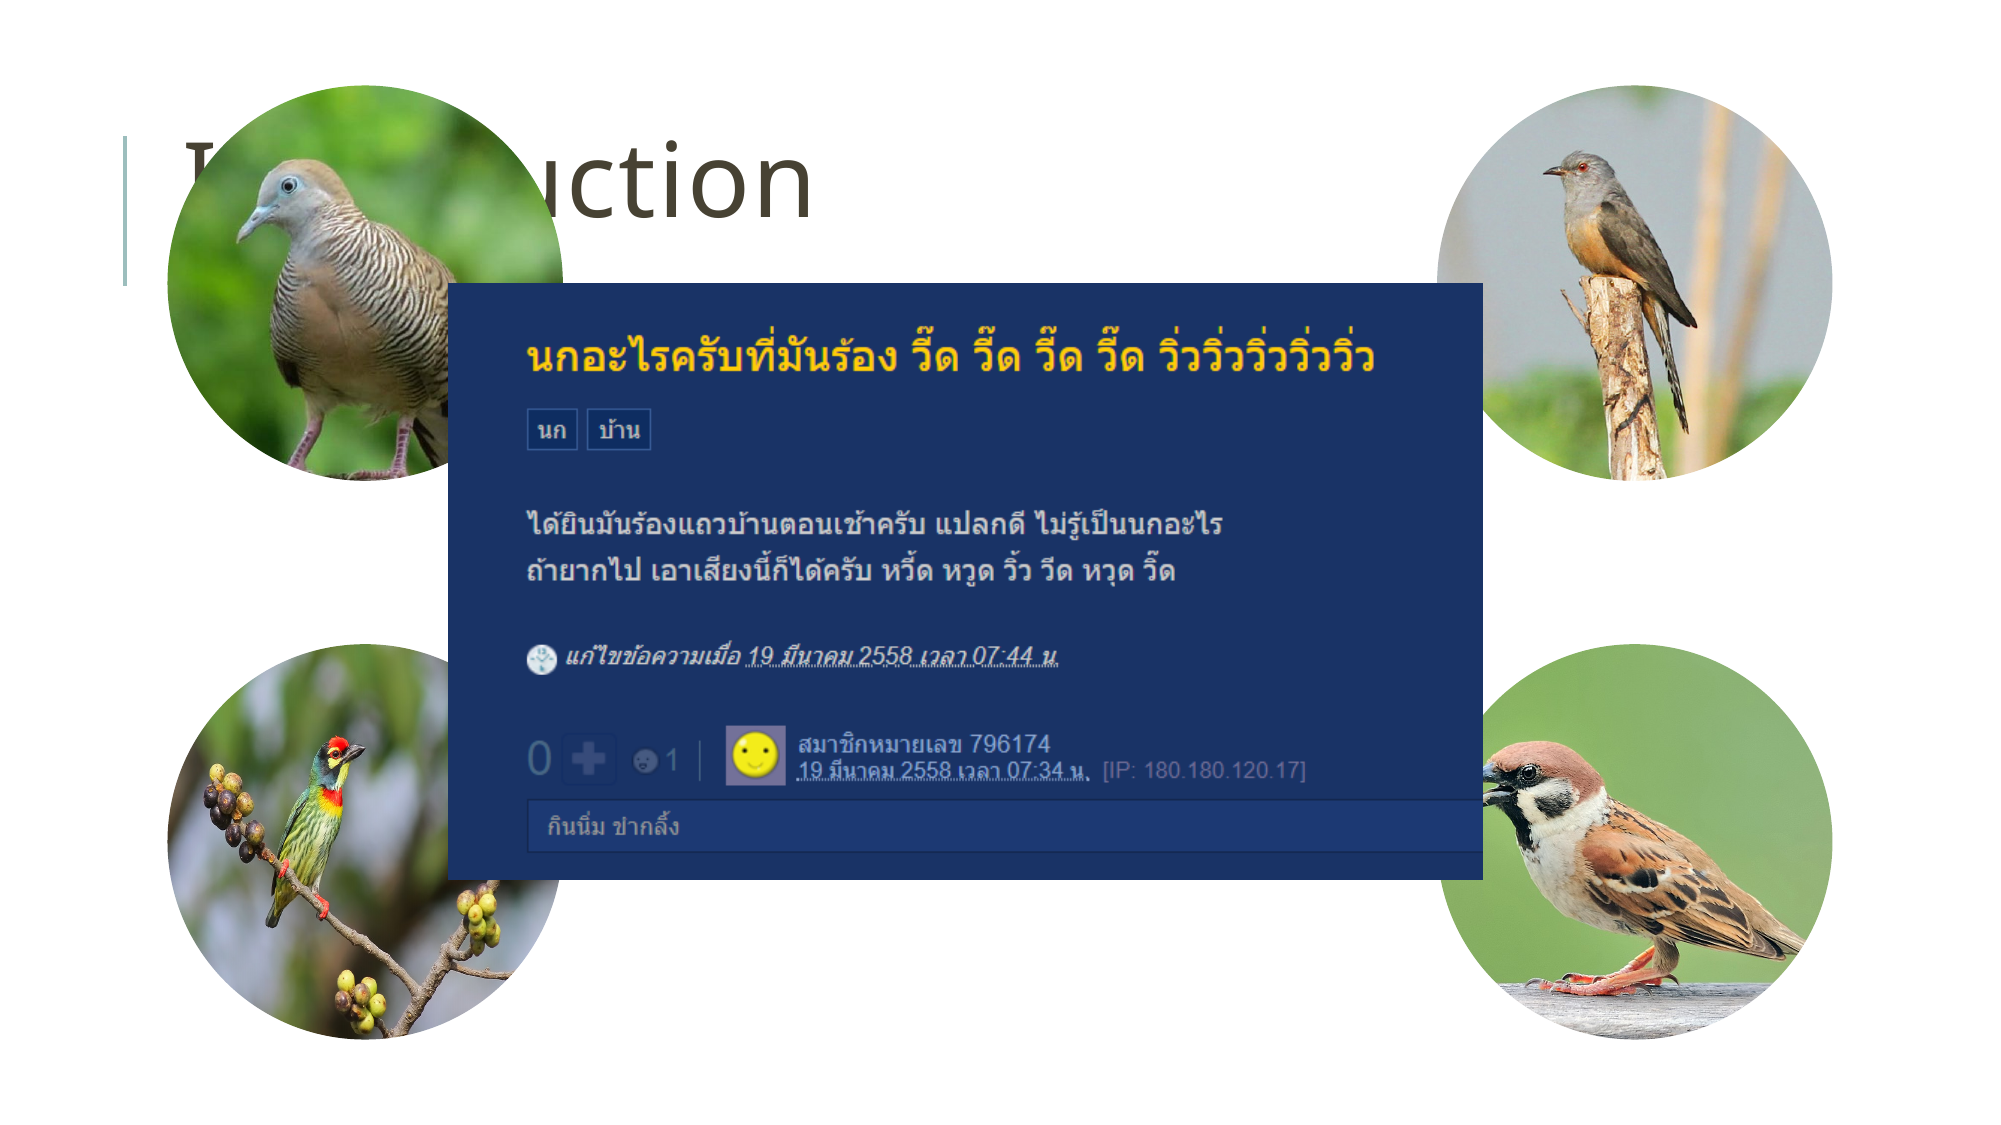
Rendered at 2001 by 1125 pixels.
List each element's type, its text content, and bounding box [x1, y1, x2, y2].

picture [167, 85, 1833, 1040]
title Introduction Motivation [568, 96, 1430, 278]
